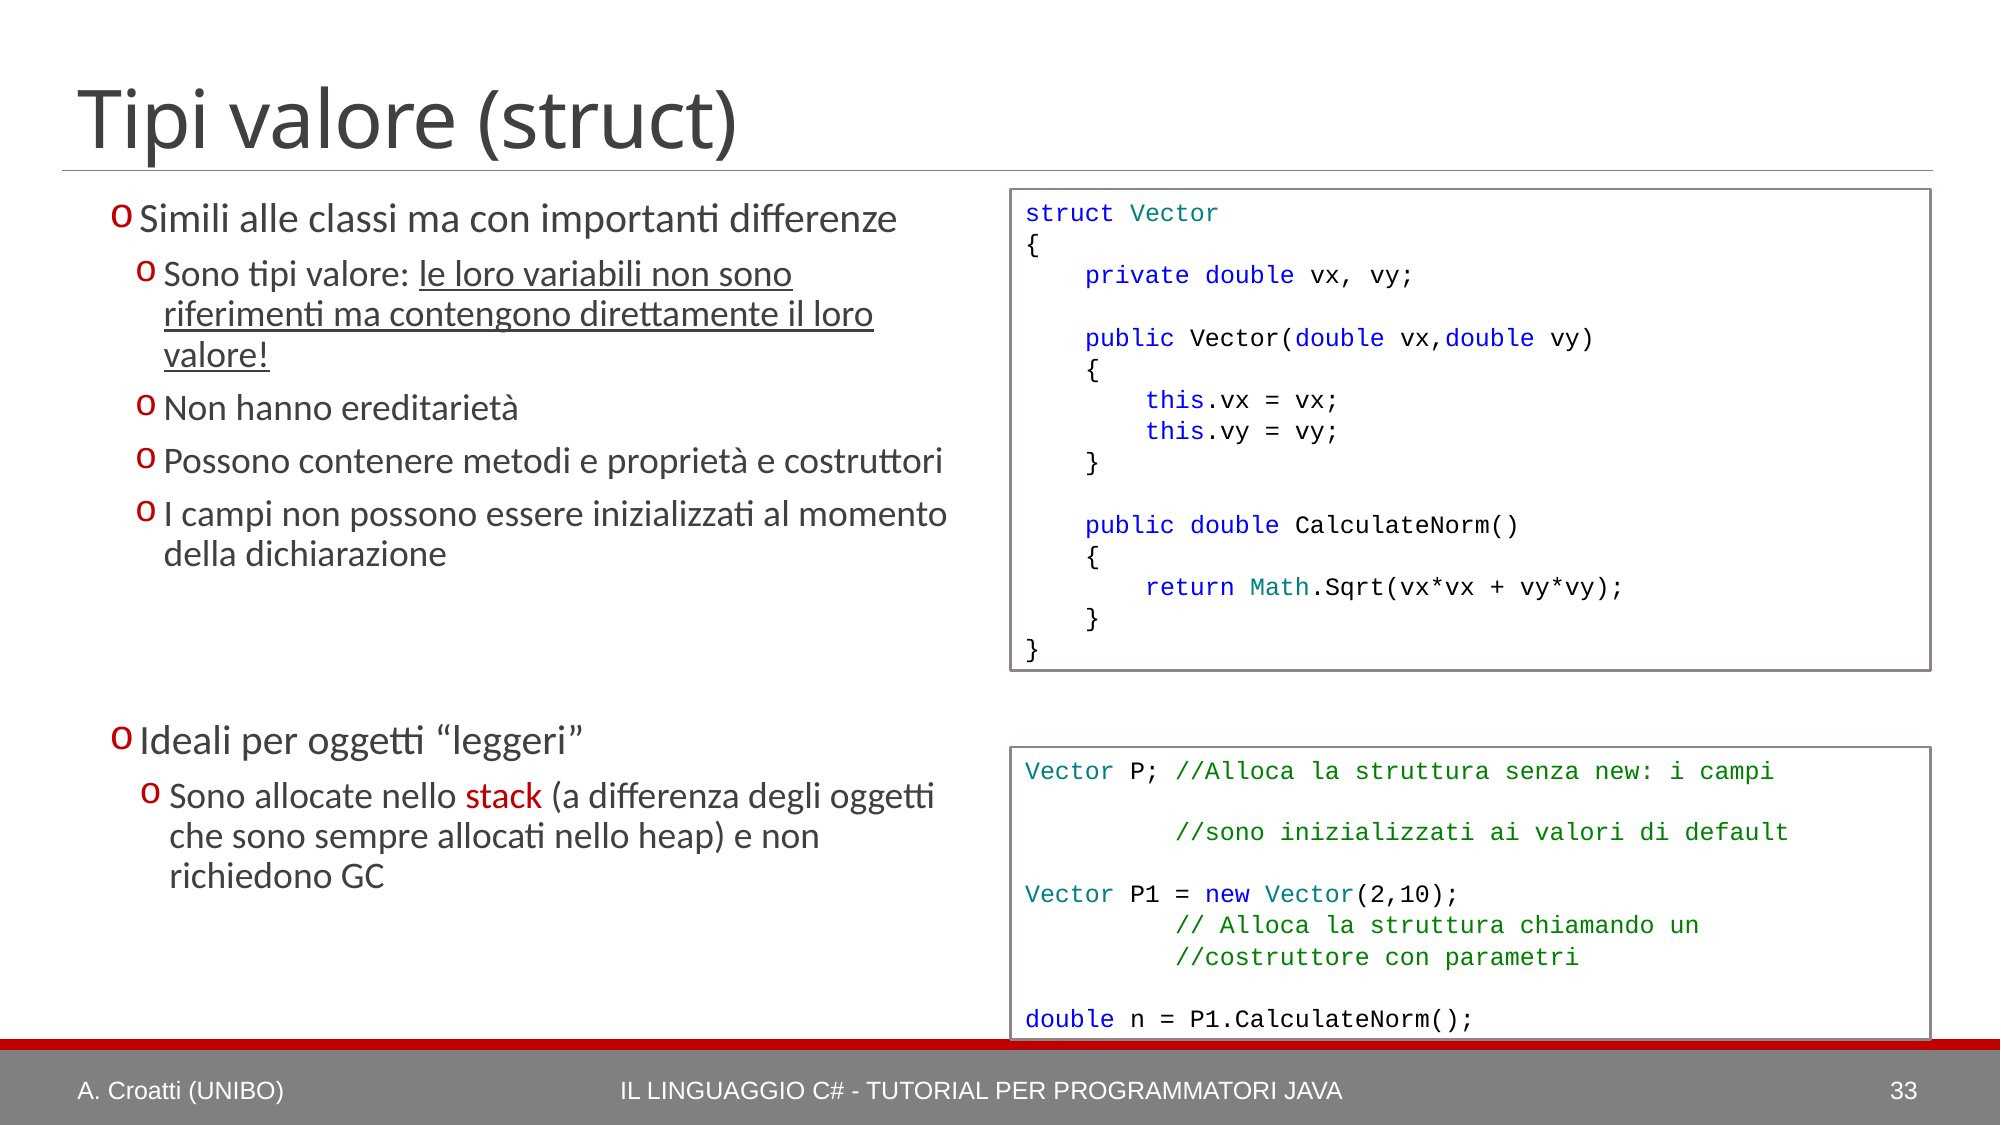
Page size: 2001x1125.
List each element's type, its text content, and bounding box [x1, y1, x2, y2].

title Tipi valore (struct) [62, 75, 1931, 173]
slide_number A. Croatti (UNIBO) [62, 1059, 339, 1120]
list Simili alle classi ma con importanti differenze Sono tipi valore: le loro variabili non sono riferimenti ma contengono direttamente il loro valore! Non hanno ereditarietà Possono contenere metodi e proprietà e costruttori I campi non possono essere inizializzati al momento della dichiarazione Ideali per oggetti “leggeri” Sono allocate nello stack (a differenza degli oggetti che sono sempre allocati nello heap) e non richiedono GC [76, 189, 962, 1059]
footer Il Linguaggio C# - Tutorial per Programmatori Java [339, 1059, 1624, 1120]
text_box Vector P; //Alloca la struttura senza new: i campi //sono inizializzati ai valori di default Vector P1 = new Vector(2,10); // Alloca la struttura chiamando un //costruttore con parametri double n = P1.CalculateNorm(); [1009, 746, 1932, 1041]
text_box struct Vector { private double vx, vy; public Vector(double vx,double vy) { this.vx = vx; this.vy = vy; } public double CalculateNorm() { return Math.Sqrt(vx*vx + vy*vy); } } [1009, 188, 1932, 672]
slide_number 33 [1624, 1059, 1933, 1120]
